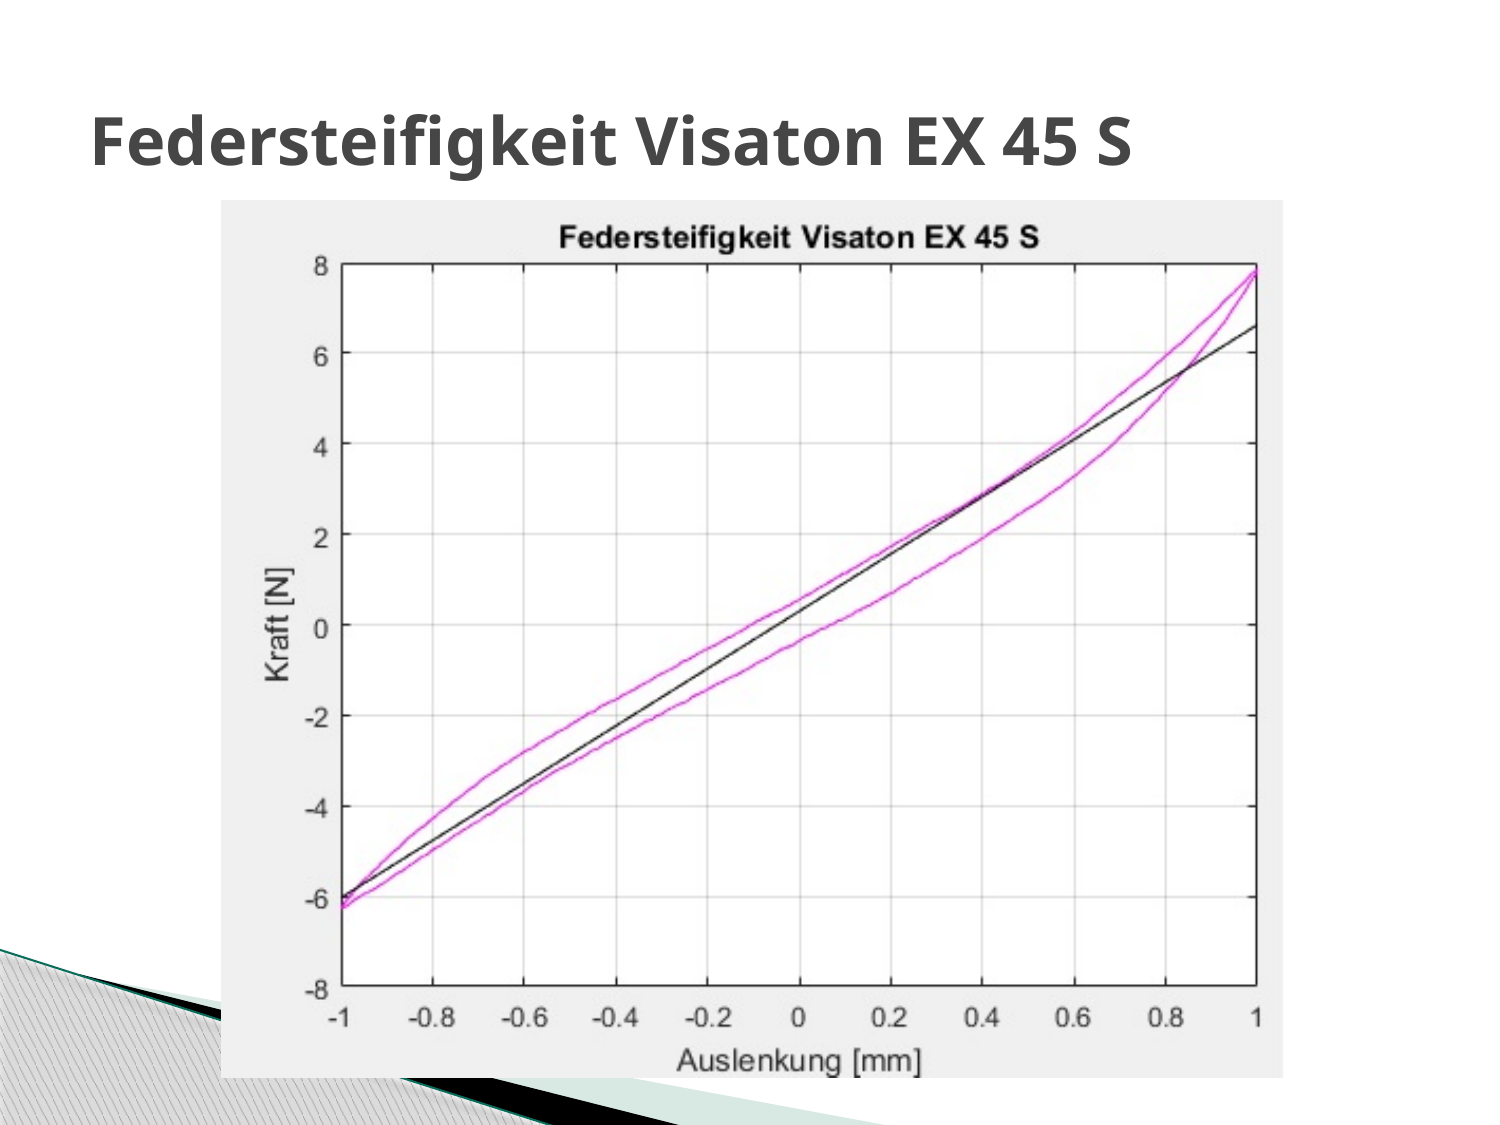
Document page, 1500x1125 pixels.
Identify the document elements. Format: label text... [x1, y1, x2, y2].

picture [221, 200, 1294, 1079]
title Federsteifigkeit Visaton EX 45 S [75, 45, 1425, 233]
